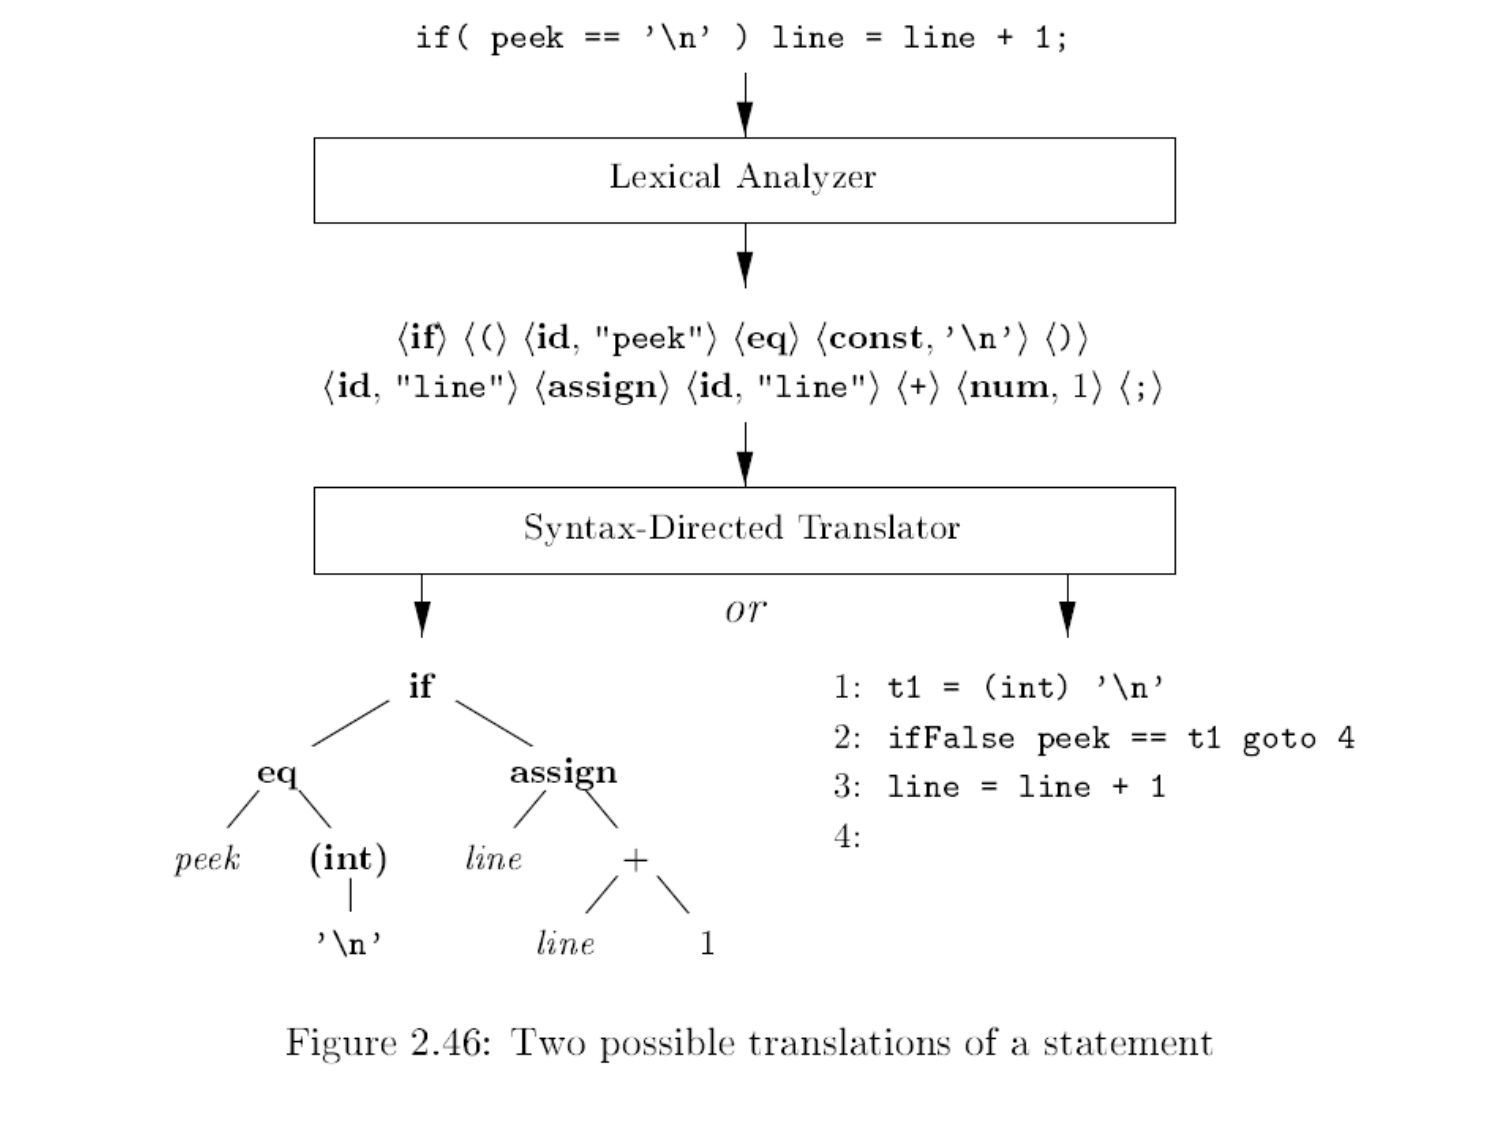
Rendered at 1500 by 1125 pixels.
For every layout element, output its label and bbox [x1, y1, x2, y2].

picture [137, 0, 1375, 1081]
